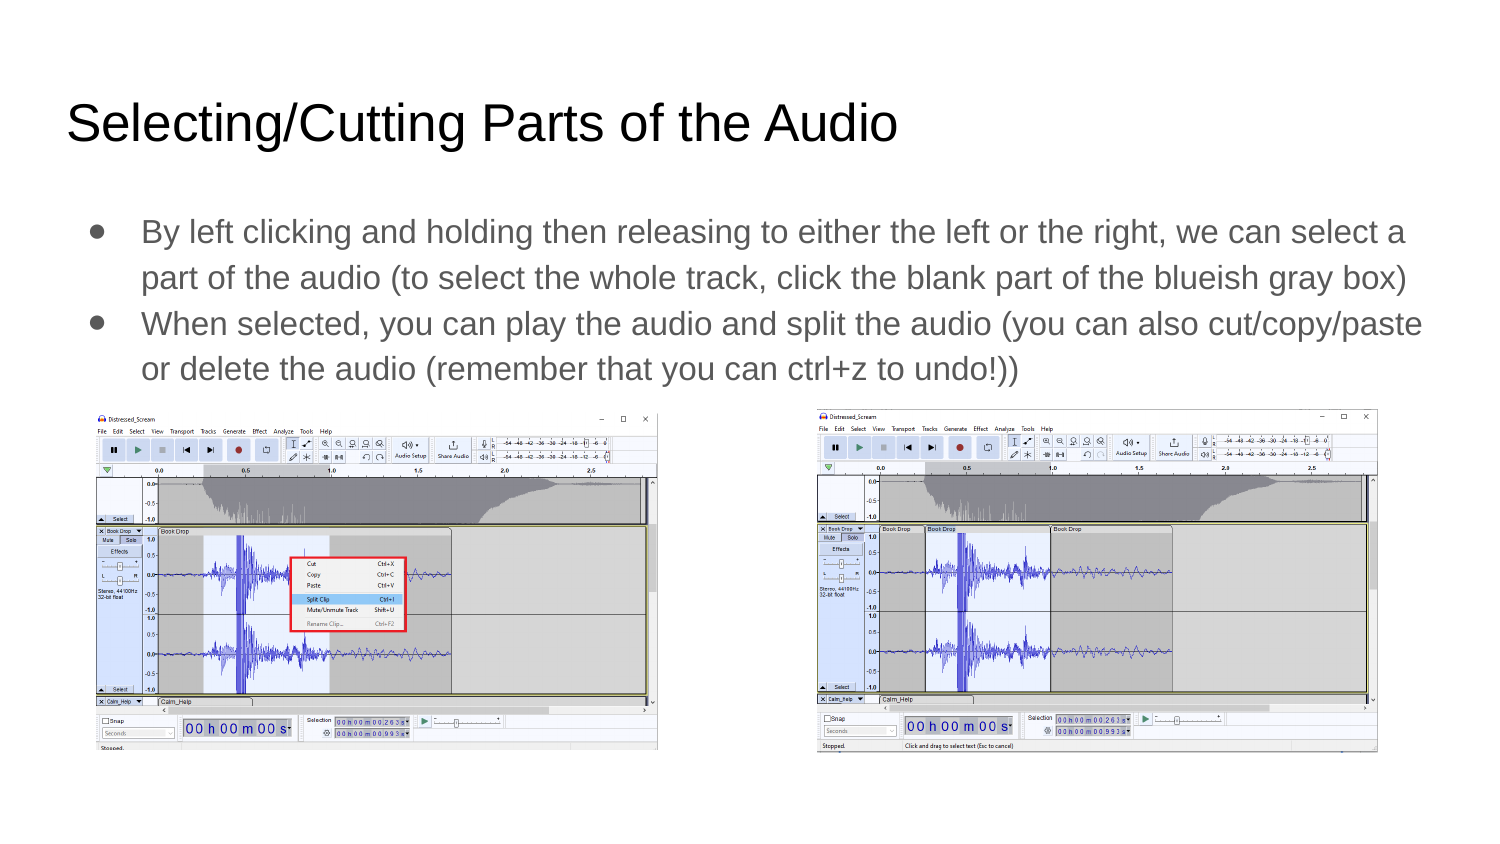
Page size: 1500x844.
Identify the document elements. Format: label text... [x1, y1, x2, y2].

picture [96, 412, 658, 750]
list By left clicking and holding then releasing to either the left or the right, we can select a part of the audio (to select the whole track, click the blank part of the blueish gray box) When selected, you can play the audio and split the audio (you can also cut/copy/paste or delete the audio (remember that you can ctrl+z to undo!)) [51, 189, 1449, 750]
title Selecting/Cutting Parts of the Audio [51, 72, 1449, 167]
picture [816, 409, 1379, 753]
